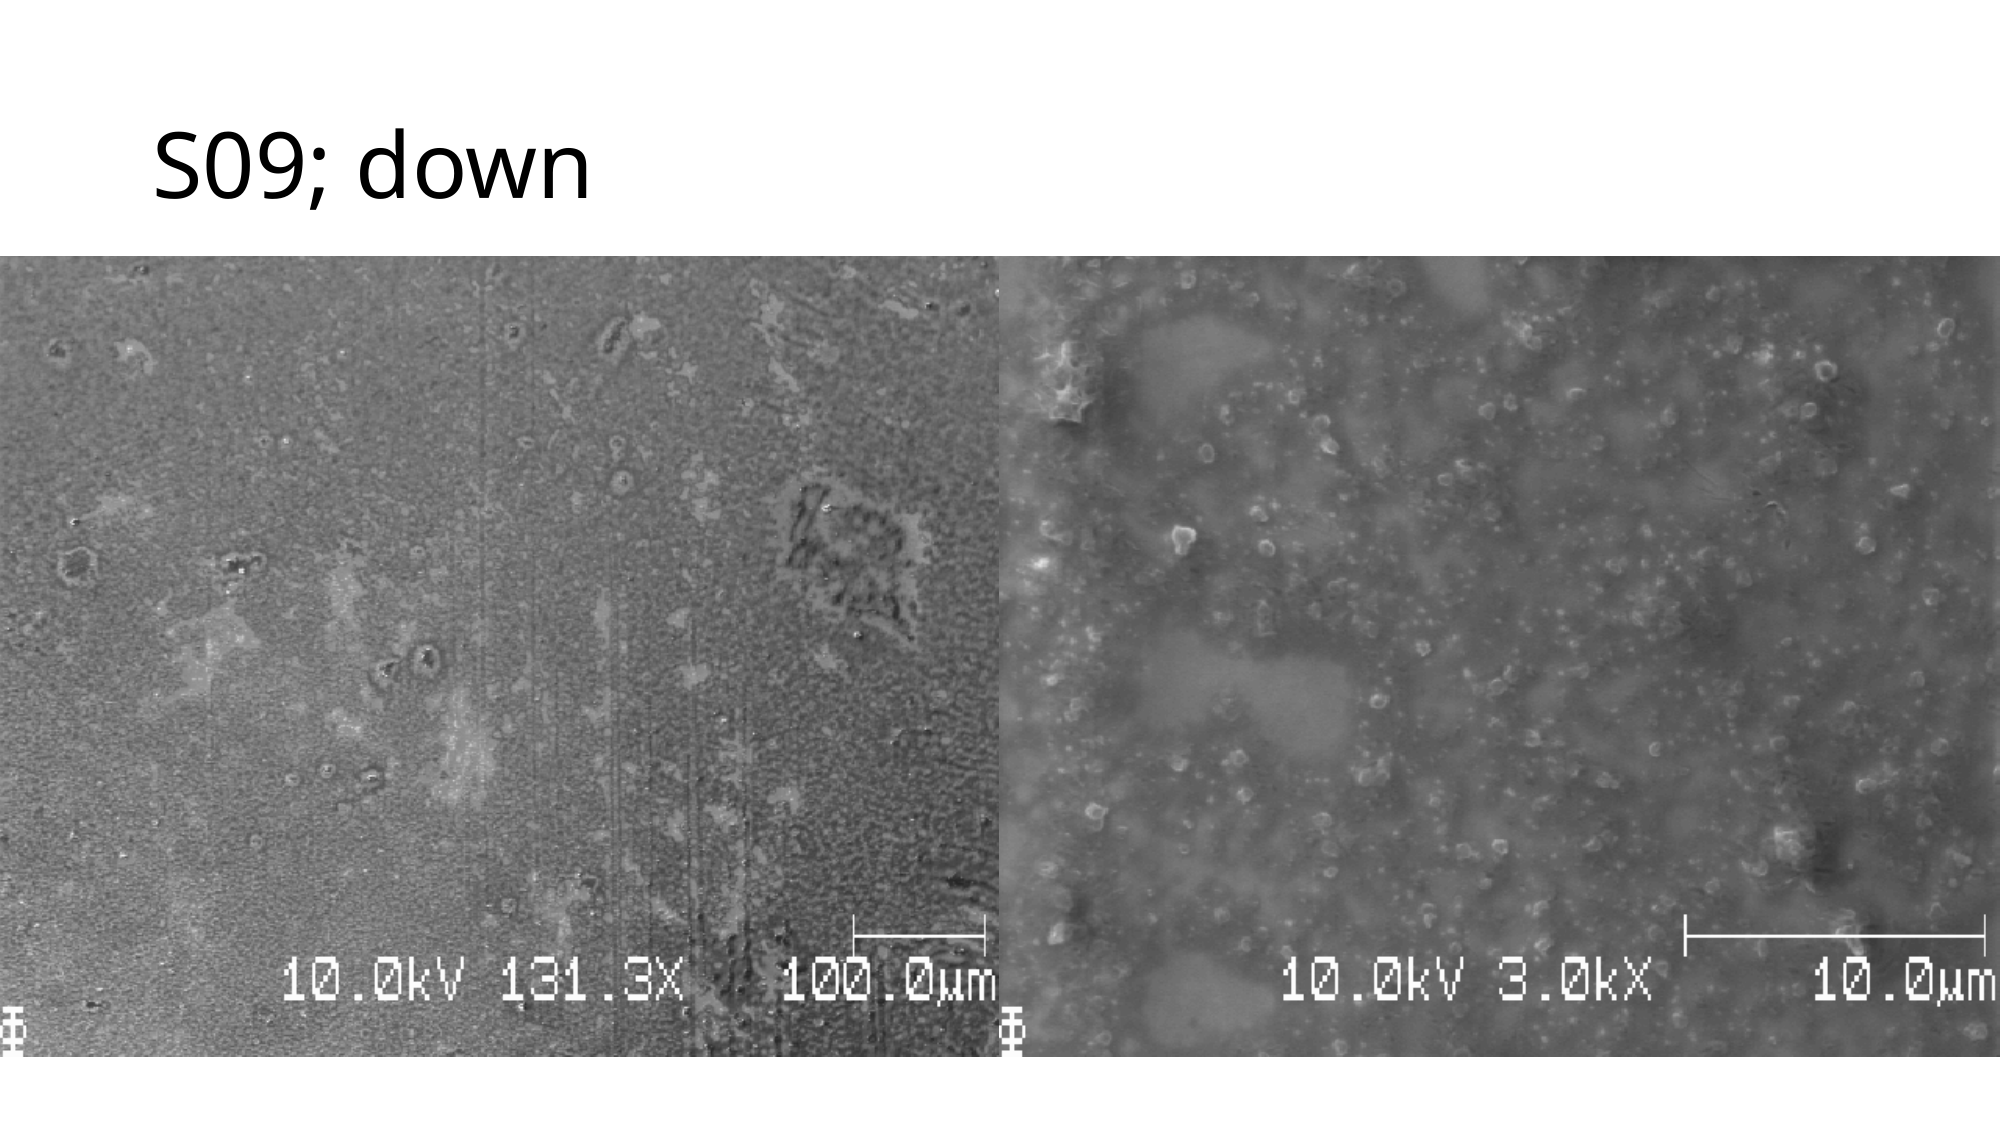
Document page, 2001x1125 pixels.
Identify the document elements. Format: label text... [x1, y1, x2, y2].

title S09; down [137, 59, 1863, 256]
picture [0, 256, 2000, 1057]
